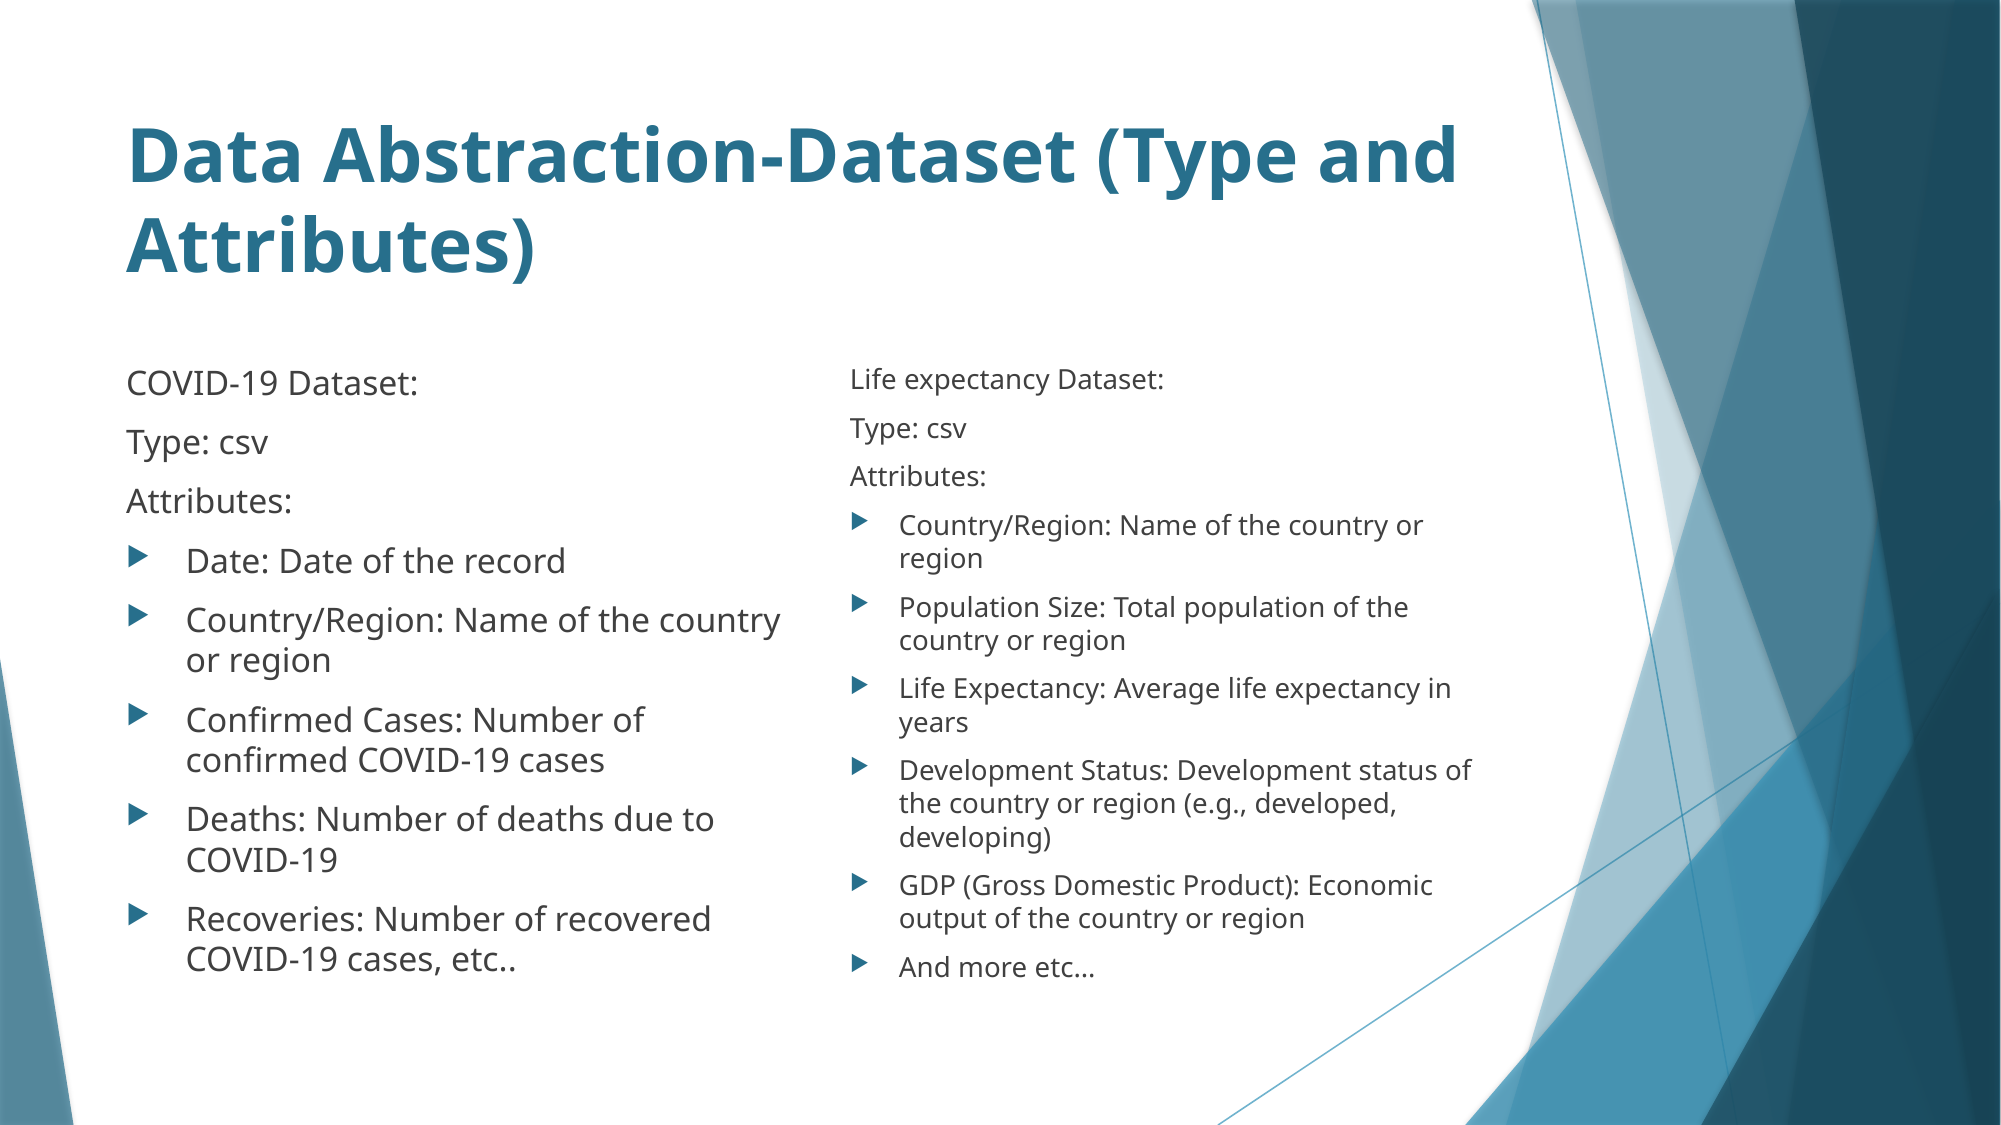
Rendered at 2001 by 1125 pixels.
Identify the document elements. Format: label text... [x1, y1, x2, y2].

list Life expectancy Dataset: Type: csv Attributes: Country/Region: Name of the country or region Population Size: Total population of the country or region Life Expectancy: Average life expectancy in years Development Status: Development status of the country or region (e.g., developed, developing) GDP (Gross Domestic Product): Economic output of the country or region And more etc… [834, 354, 1522, 992]
title Data Abstraction-Dataset (Type and Attributes) [111, 99, 1522, 317]
list COVID-19 Dataset: Type: csv Attributes: Date: Date of the record Country/Region: Name of the country or region Confirmed Cases: Number of confirmed COVID-19 cases Deaths: Number of deaths due to COVID-19 Recoveries: Number of recovered COVID-19 cases, etc.. [111, 354, 798, 992]
